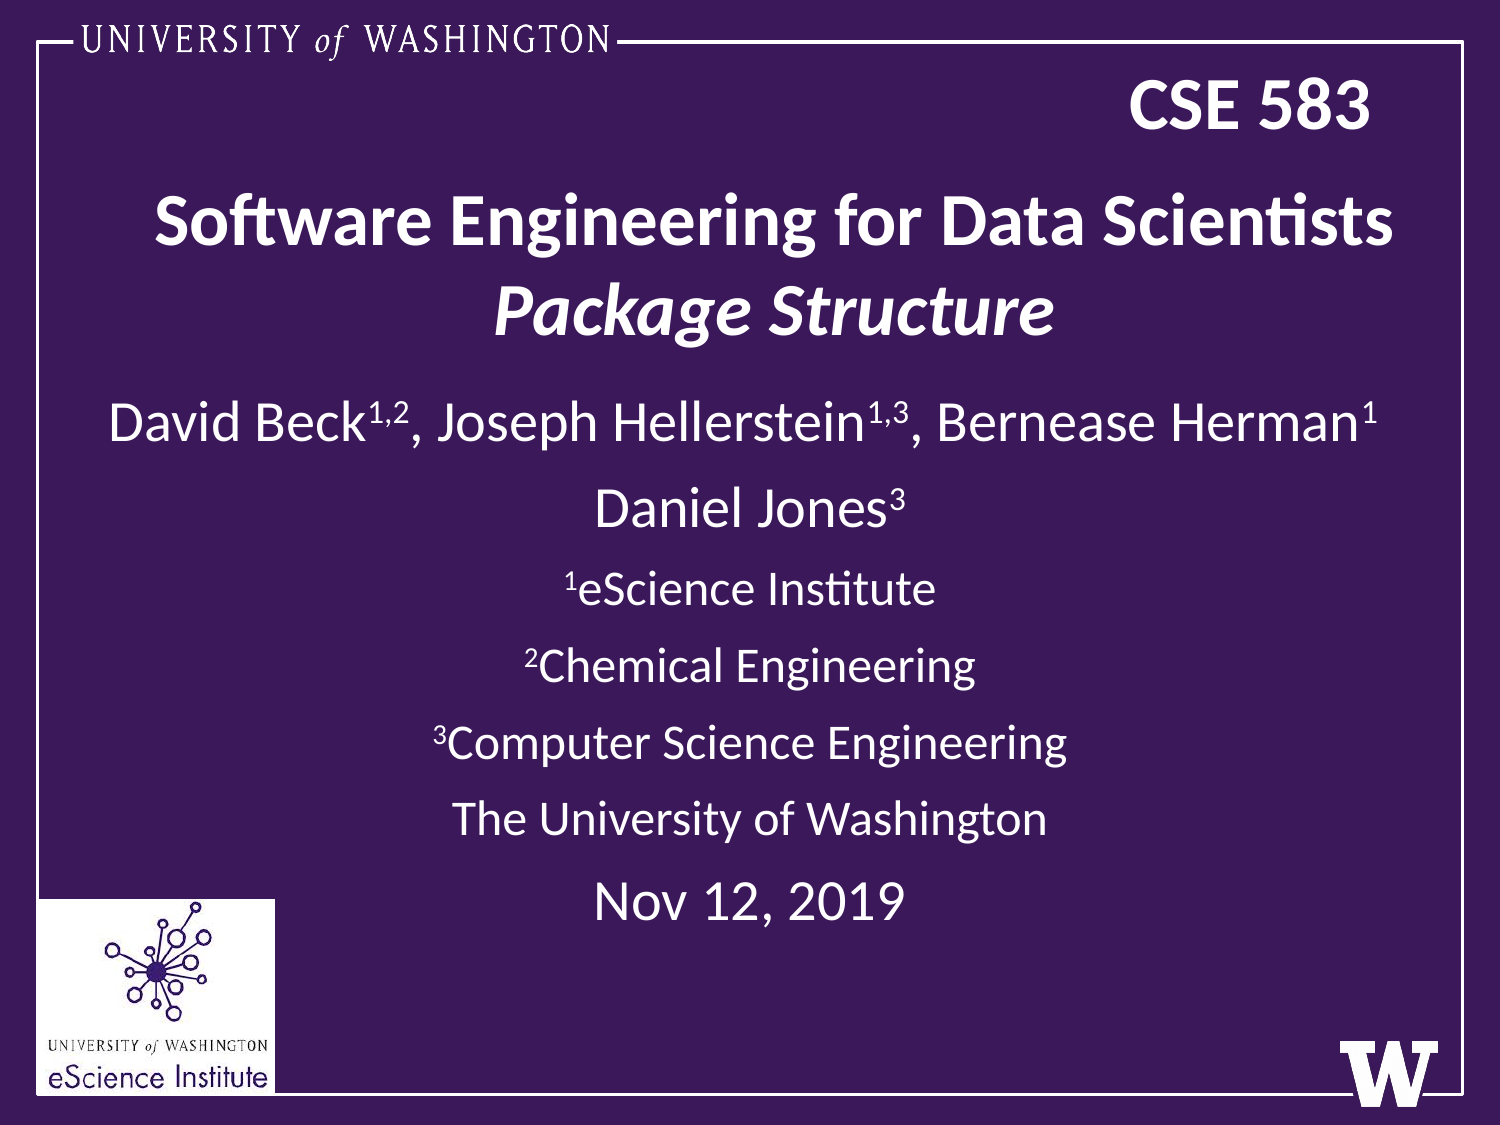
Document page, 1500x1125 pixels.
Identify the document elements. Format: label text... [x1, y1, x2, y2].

picture [81, 24, 609, 61]
text_box CSE 583 [1037, 46, 1464, 164]
text_box Software Engineering for Data Scientists Package Structure [112, 162, 1438, 374]
text_box David Beck1,2, Joseph Hellerstein1,3, Bernease Herman1 Daniel Jones3 1eScience Institute 2Chemical Engineering 3Computer Science Engineering The University of Washington Nov 12, 2019 [50, 374, 1450, 663]
picture [1340, 1041, 1438, 1107]
picture [37, 899, 276, 1095]
